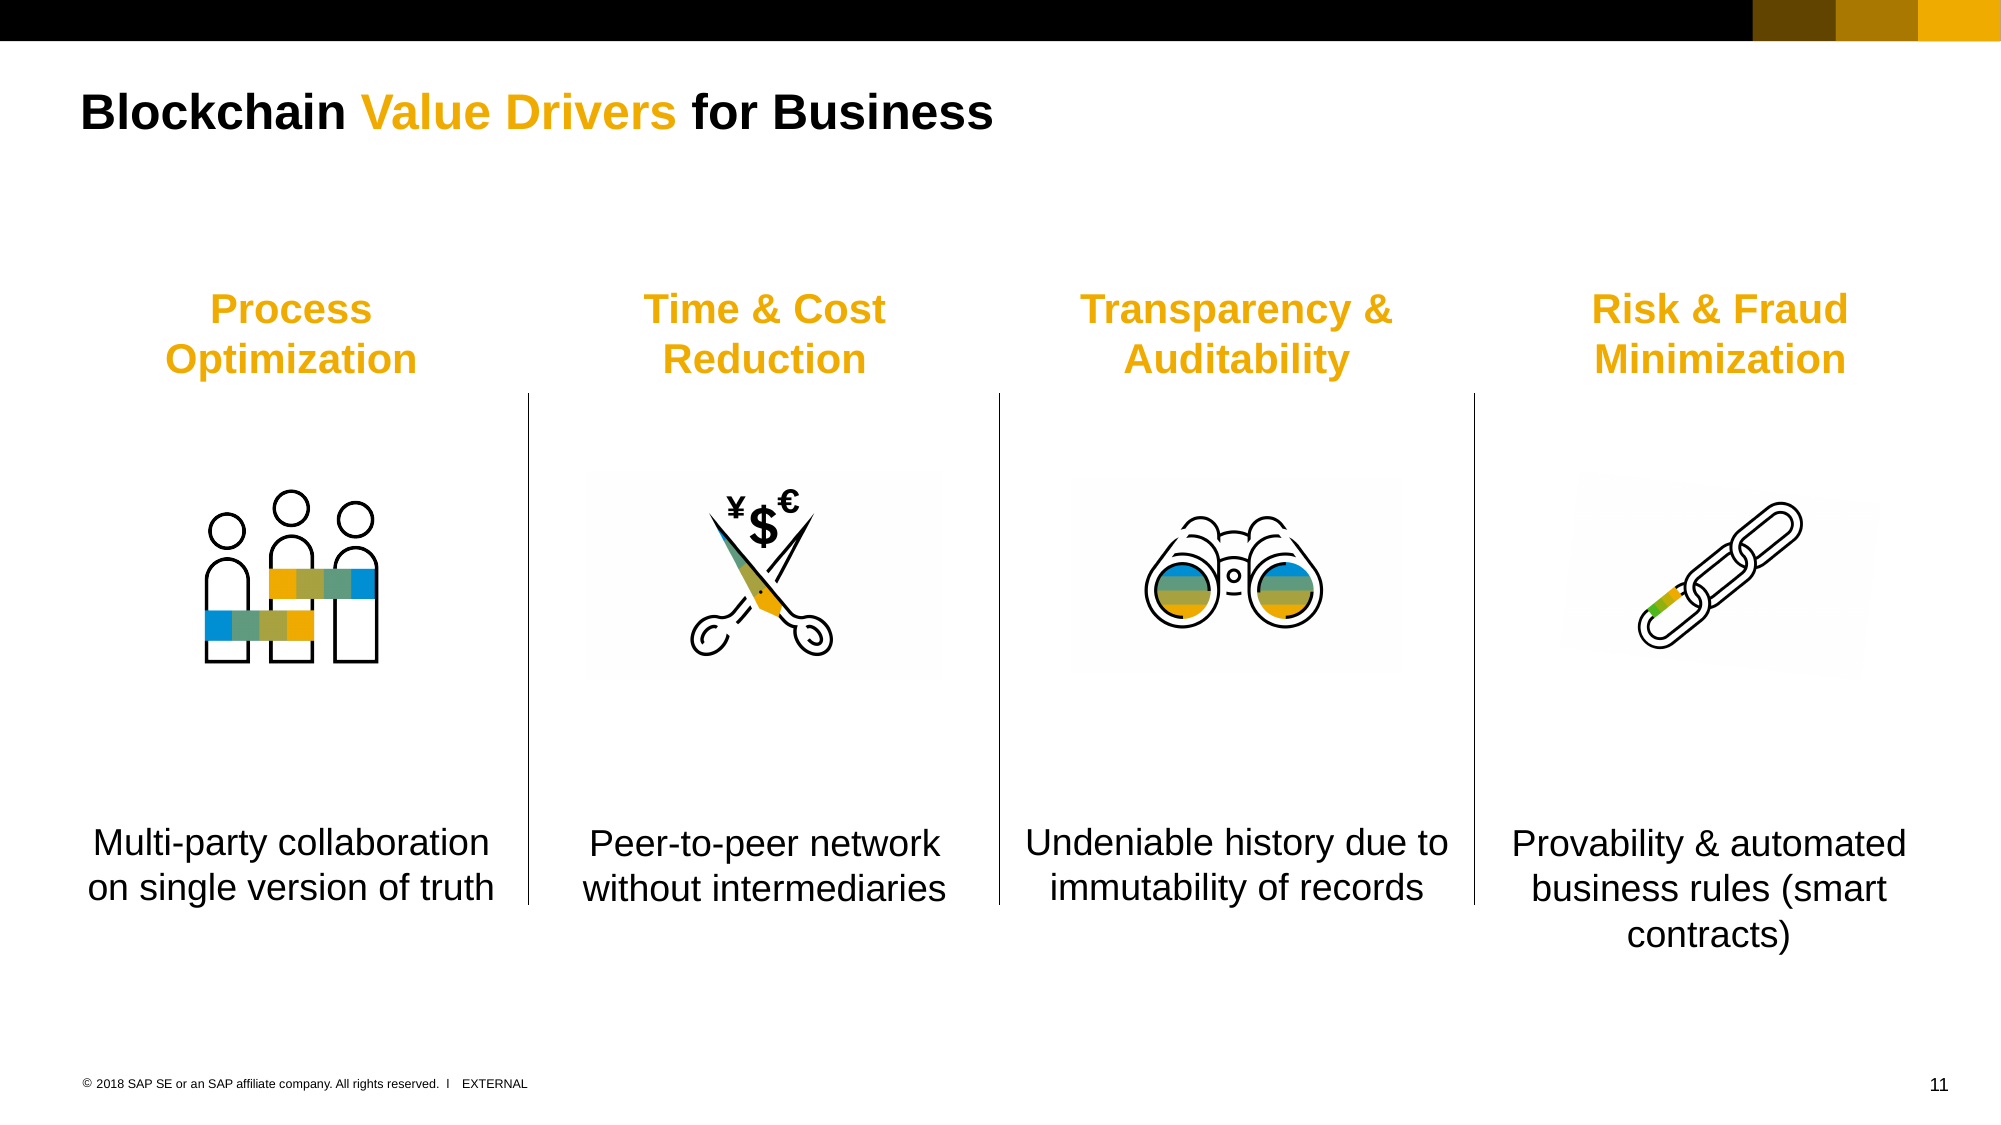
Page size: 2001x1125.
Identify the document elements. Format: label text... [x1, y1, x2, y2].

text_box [71, 277, 1927, 917]
title Blockchain Value Drivers for Business [80, 79, 1789, 140]
